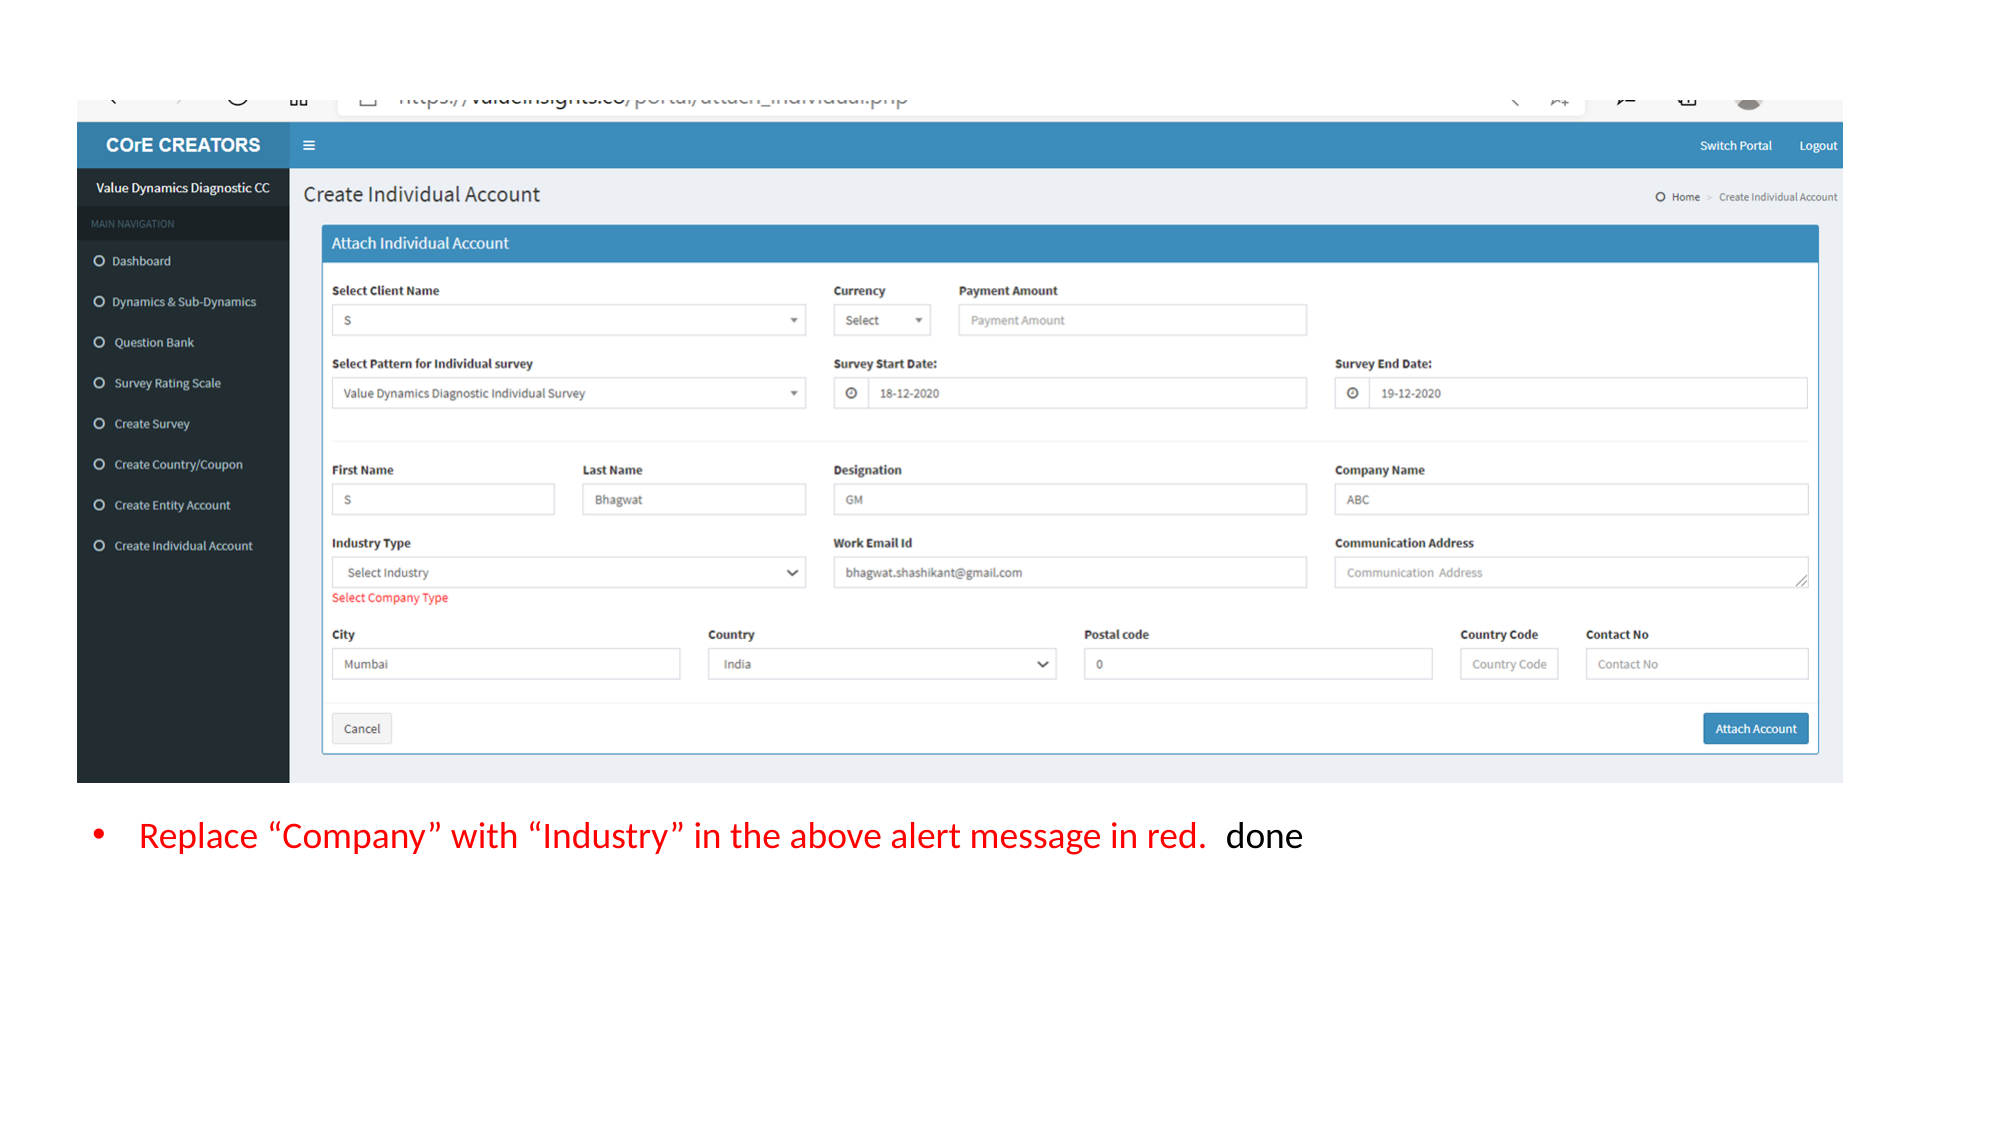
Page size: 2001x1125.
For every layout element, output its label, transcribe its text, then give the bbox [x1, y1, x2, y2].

text_box Replace “Company” with “Industry” in the above alert message in red. done [77, 803, 1908, 863]
picture [77, 100, 1843, 783]
